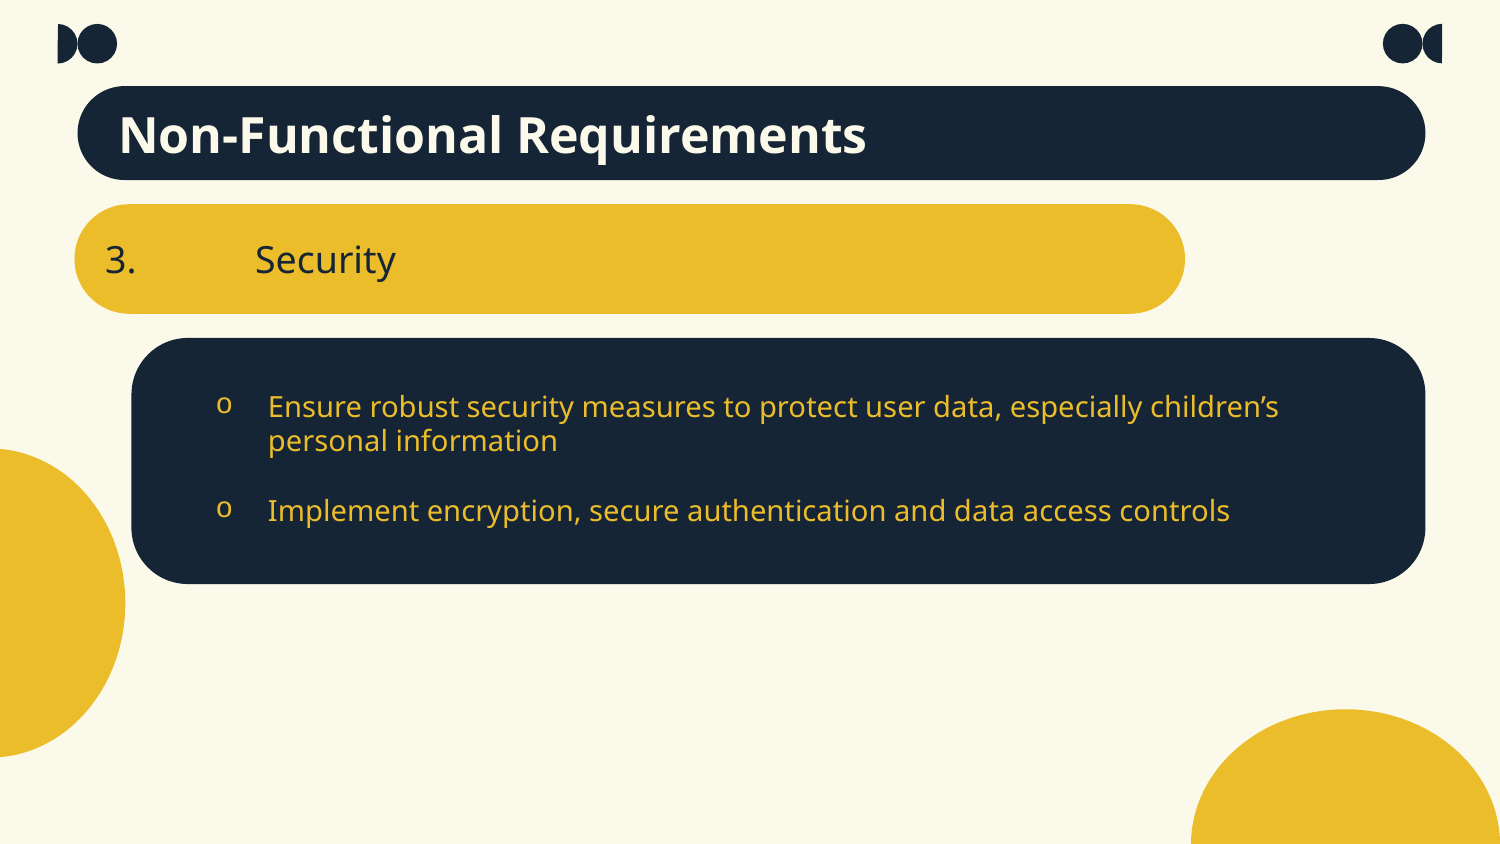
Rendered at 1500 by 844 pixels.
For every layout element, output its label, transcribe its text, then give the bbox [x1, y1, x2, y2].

text_box [74, 204, 1186, 314]
text_box [131, 337, 1426, 585]
title Non-Functional Requirements [118, 86, 1382, 180]
text_box [77, 86, 118, 180]
subtitle Ensure robust security measures to protect user data, especially children’s personal information Implement encryption, secure authentication and data access controls [177, 372, 1359, 493]
text_box [1382, 86, 1426, 180]
title 3. Security [105, 221, 674, 297]
